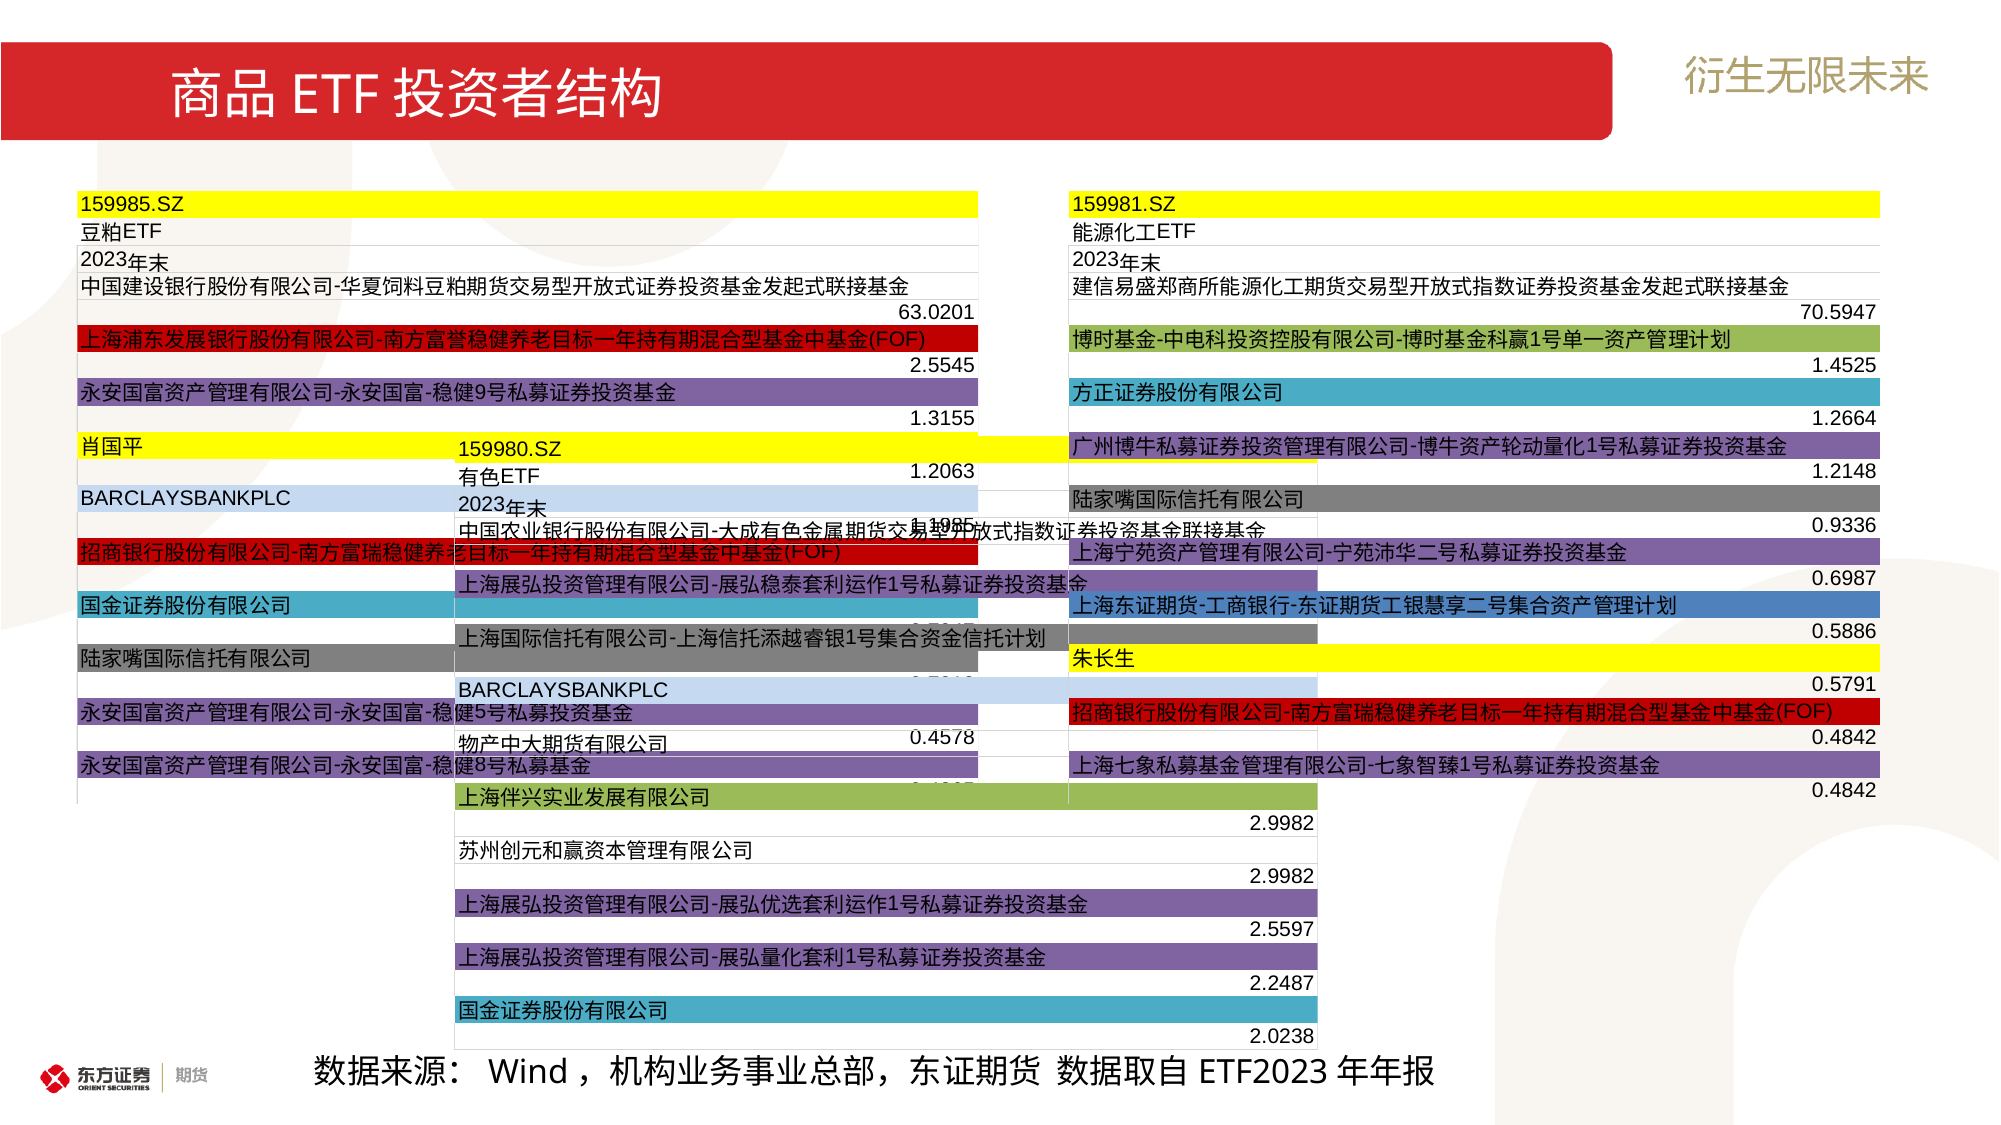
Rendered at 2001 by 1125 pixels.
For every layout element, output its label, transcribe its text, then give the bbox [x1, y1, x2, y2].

title 商品ETF投资者结构 [154, 0, 1454, 205]
text_box 数据来源：Wind，机构业务事业总部，东证期货 数据取自ETF2023年年报 [313, 1049, 1947, 1090]
picture [1, 0, 1999, 1125]
